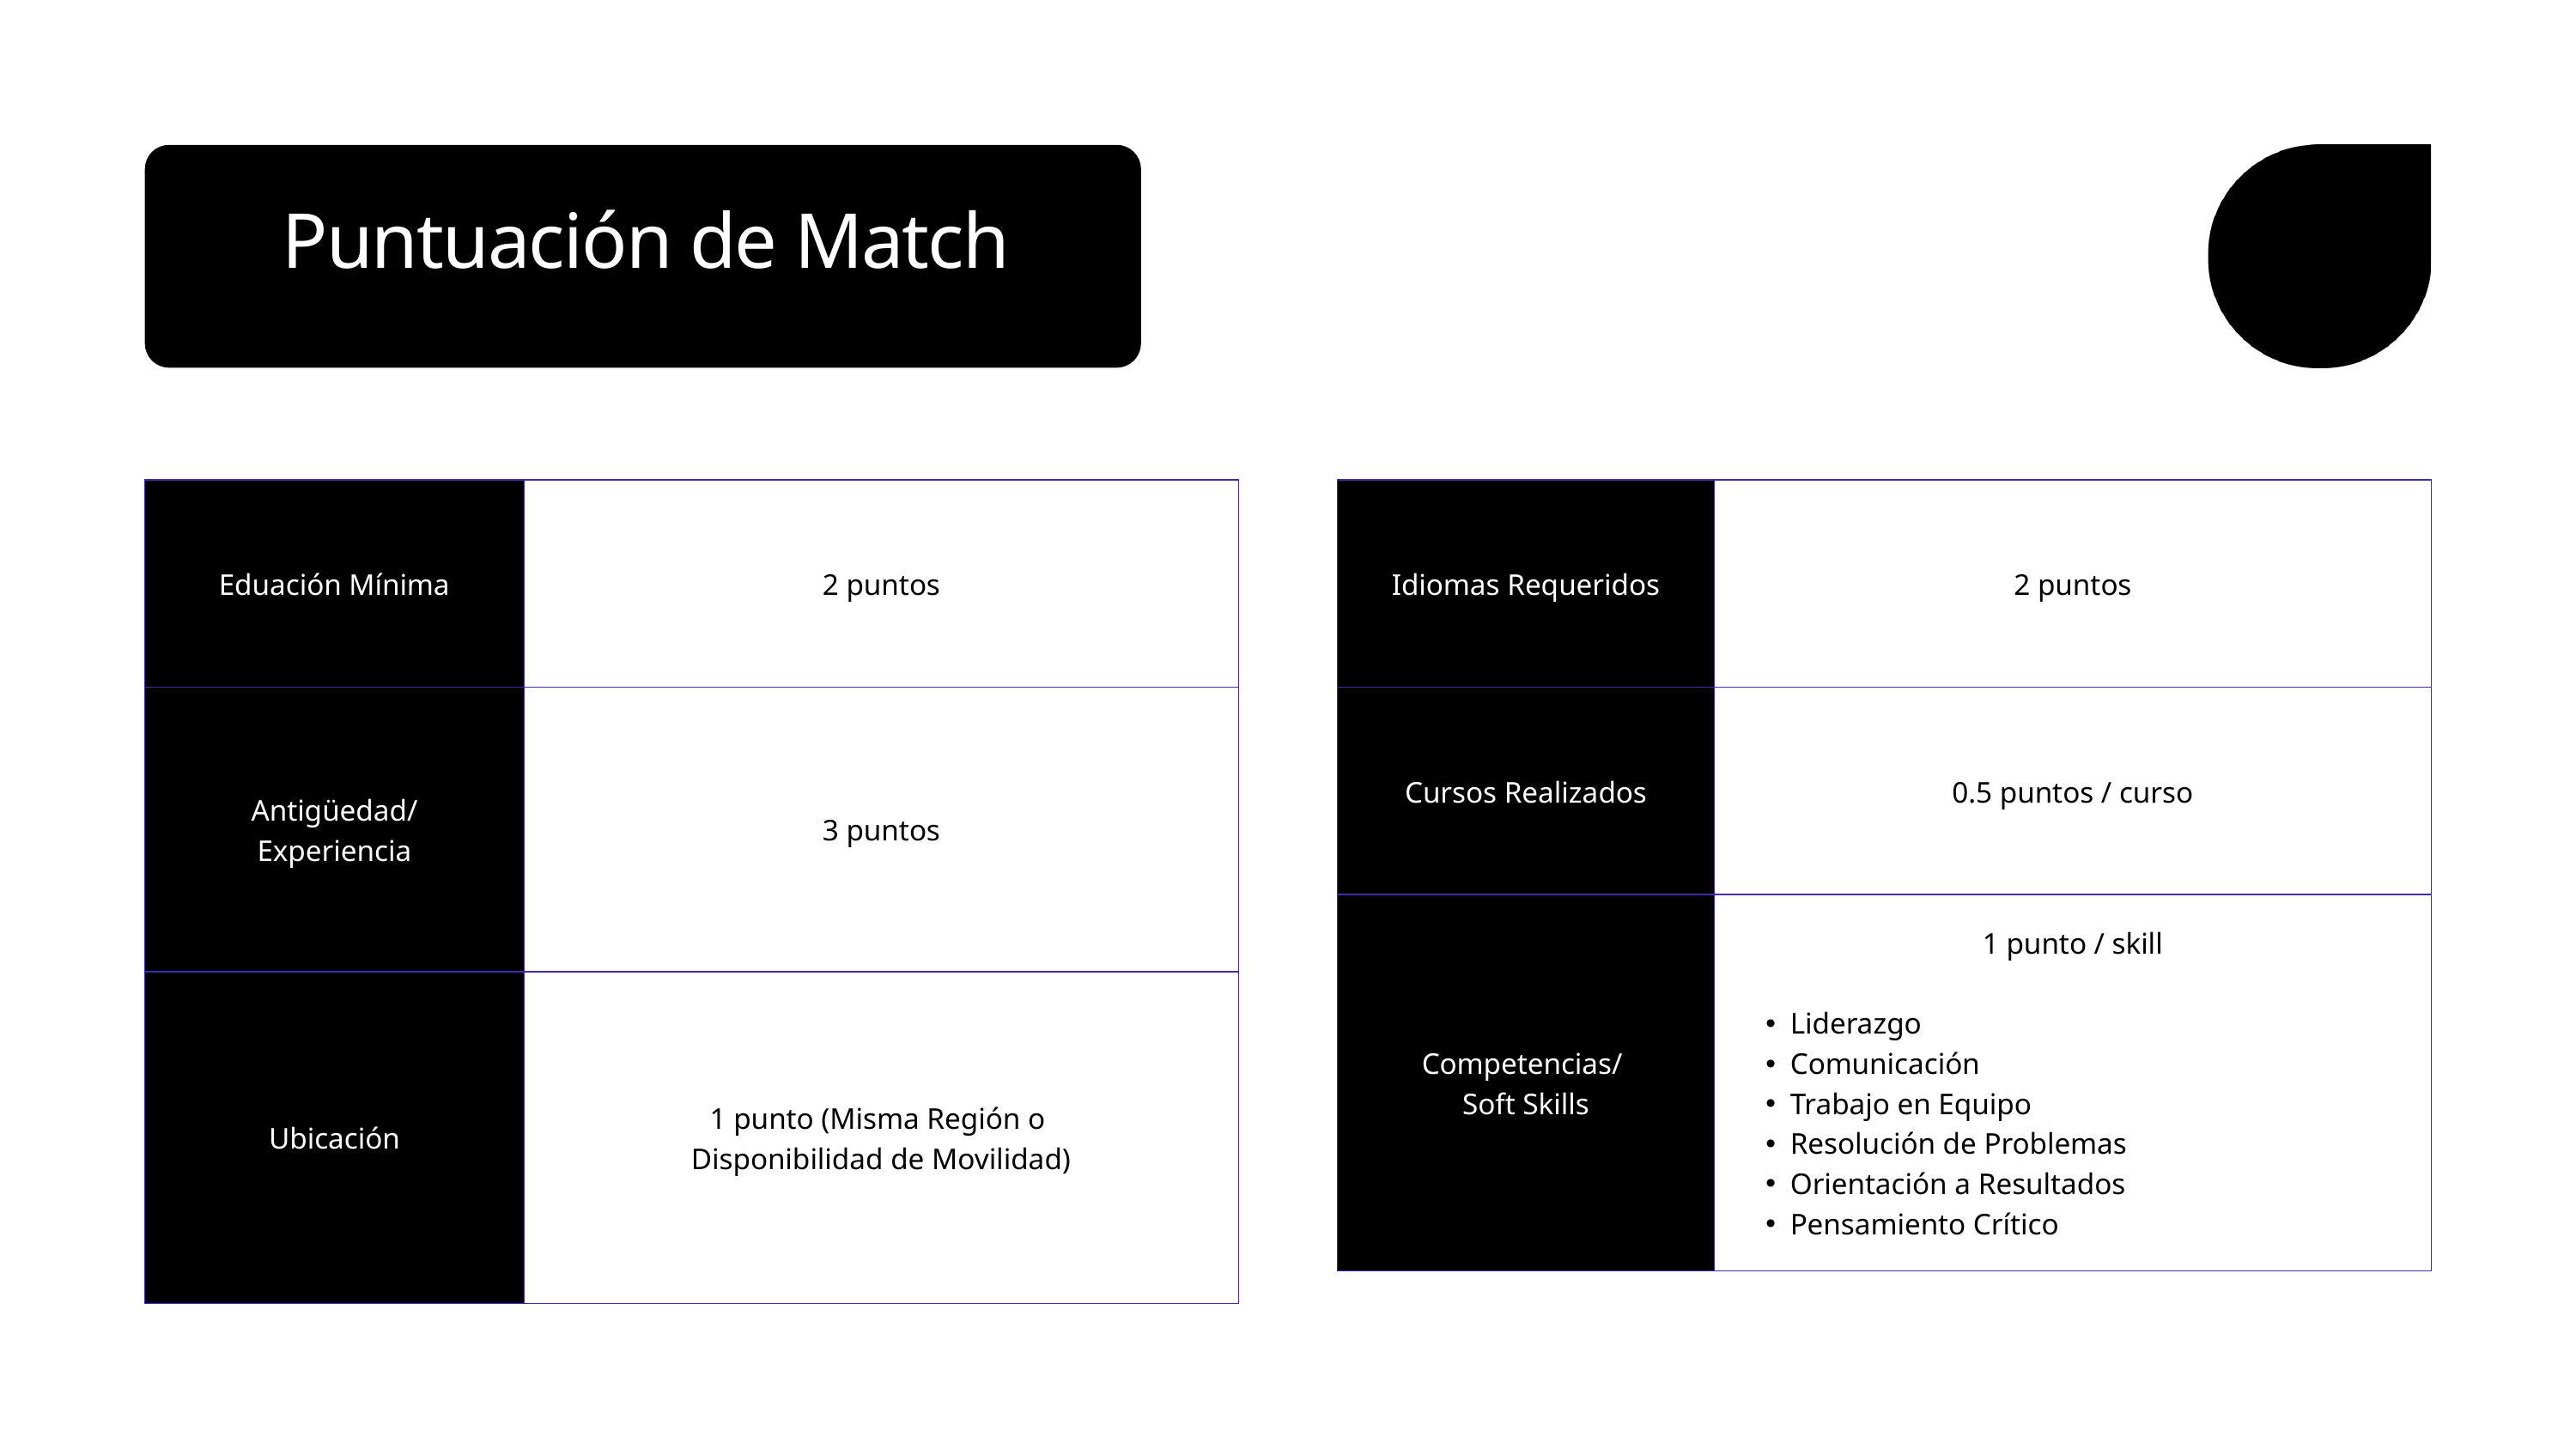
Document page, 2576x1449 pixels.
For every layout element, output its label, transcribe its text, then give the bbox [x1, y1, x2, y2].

table_cell Ubicación [145, 973, 524, 1303]
table_cell Competencias/ Soft Skills [1338, 895, 1714, 1270]
table_header Idiomas Requeridos [1338, 481, 1714, 687]
text_box [2208, 144, 2432, 368]
table_header Eduación Mínima [145, 481, 524, 687]
table_header 2 puntos [1715, 481, 2431, 687]
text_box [144, 144, 1142, 368]
table_cell 1 punto / skill Liderazgo Comunicación Trabajo en Equipo Resolución de Problemas Orientación a Resultados Pensamiento Crítico [1715, 895, 2431, 1270]
table_header 2 puntos [525, 481, 1238, 687]
table_cell 3 puntos [525, 688, 1238, 971]
table_cell 0.5 puntos / curso [1715, 688, 2431, 894]
table_cell Antigüedad/ Experiencia [145, 688, 524, 971]
table_cell Cursos Realizados [1338, 688, 1714, 894]
table_cell 1 punto (Misma Región o Disponibilidad de Movilidad) [525, 973, 1238, 1303]
